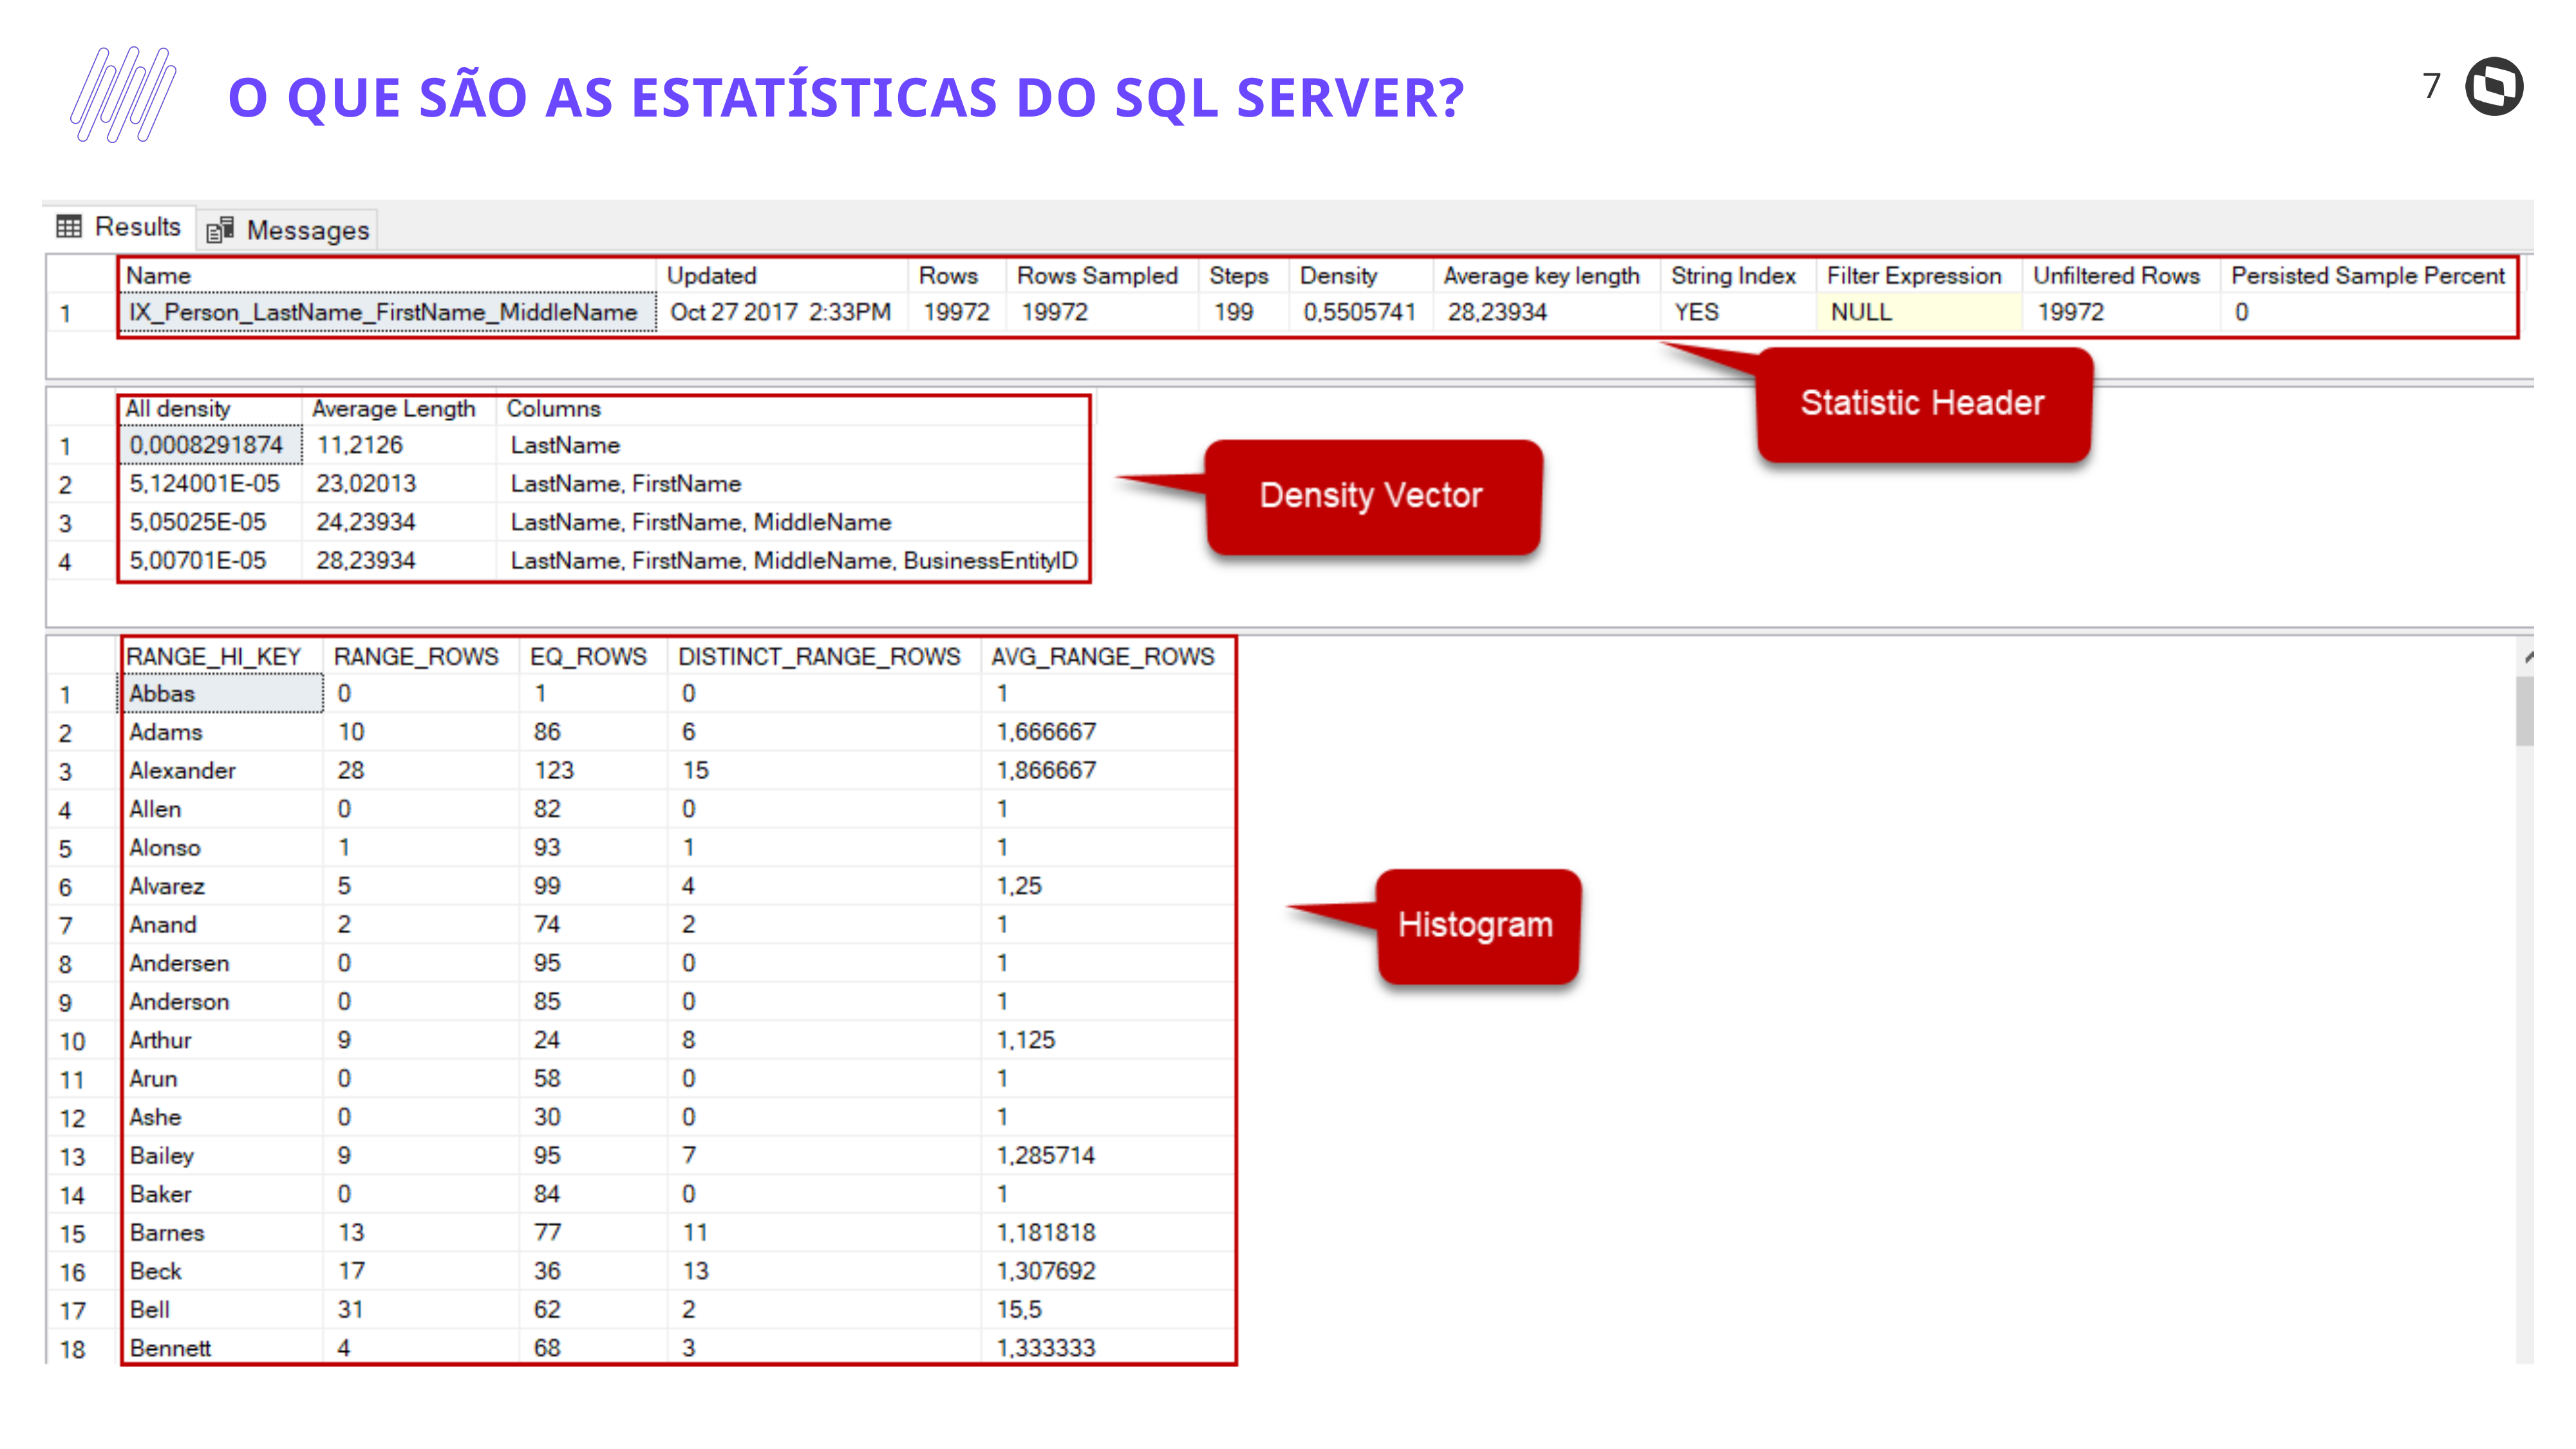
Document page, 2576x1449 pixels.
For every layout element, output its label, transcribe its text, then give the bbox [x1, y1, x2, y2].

picture [2465, 57, 2524, 116]
slide_number 7 [2346, 48, 2452, 127]
picture [70, 46, 176, 143]
picture [42, 200, 2534, 1367]
list O QUE SÃO AS ESTATÍSTICAS DO SQL SERVER? [218, 58, 2322, 138]
